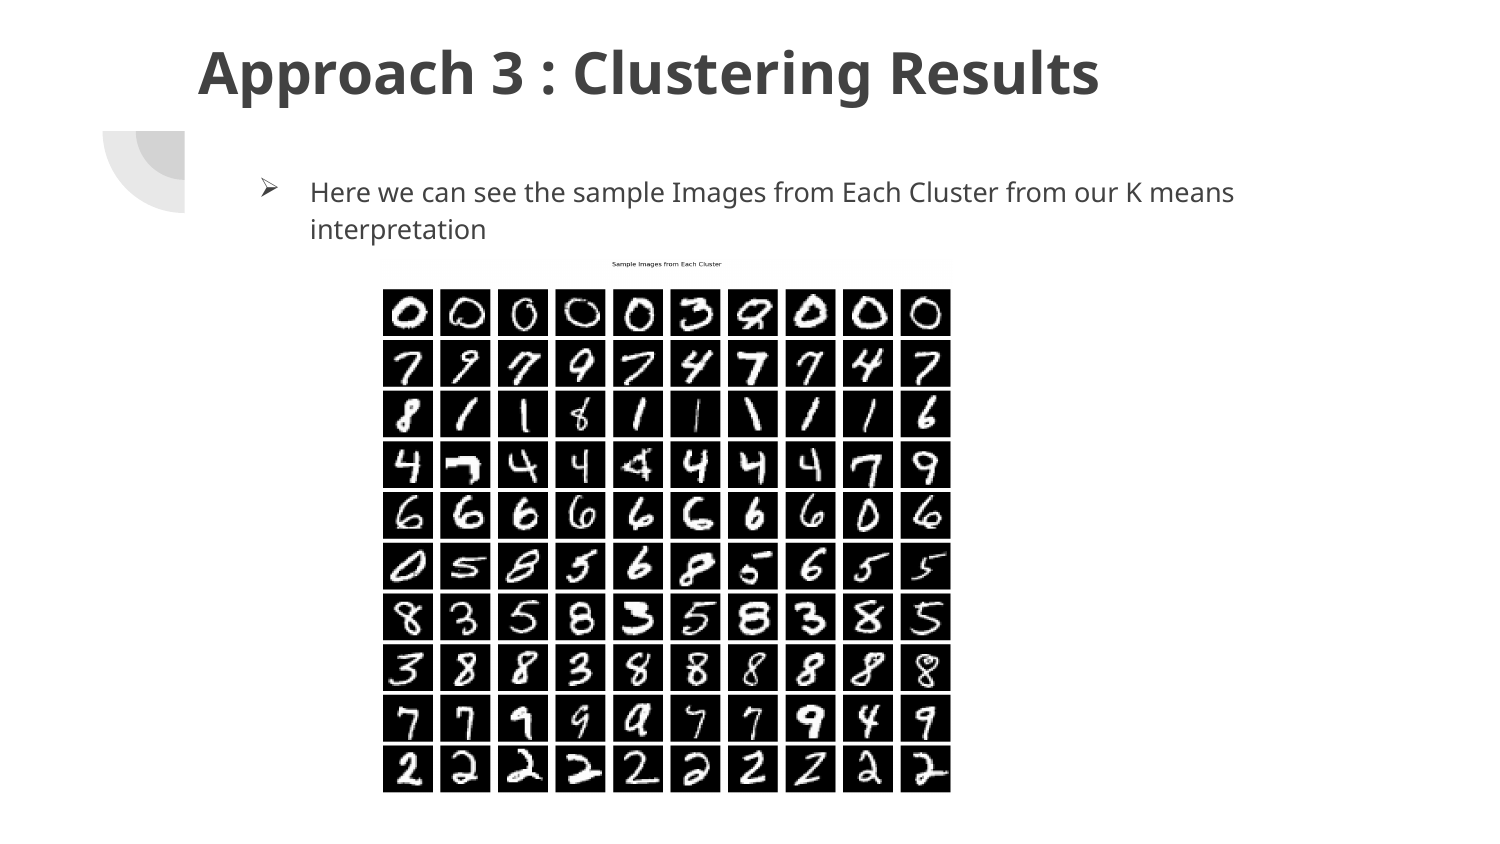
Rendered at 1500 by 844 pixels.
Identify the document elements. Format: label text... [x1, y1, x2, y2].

title Approach 3 : Clustering Results [183, 20, 1337, 185]
list Here we can see the sample Images from Each Cluster from our K means interpretation [220, 155, 1374, 573]
picture [380, 259, 954, 795]
